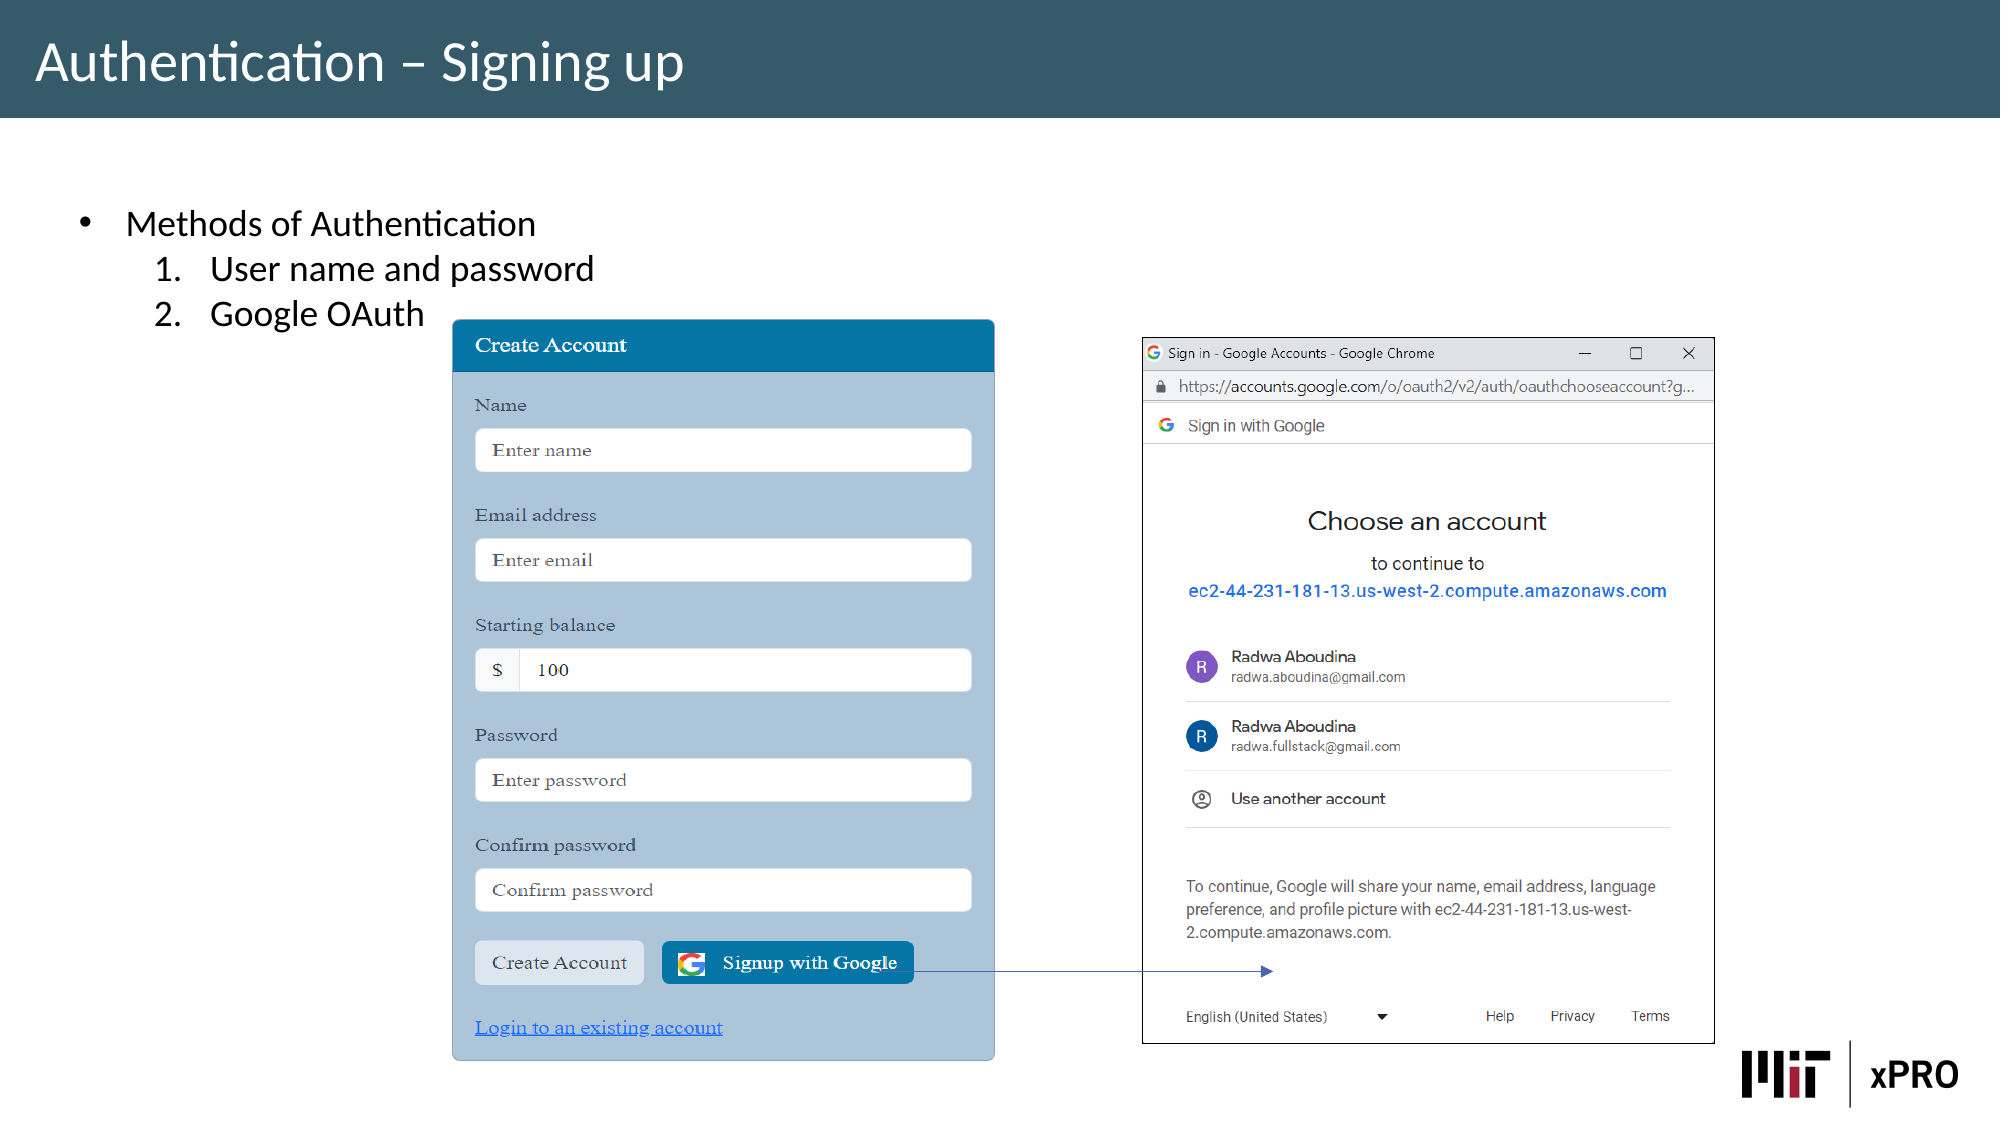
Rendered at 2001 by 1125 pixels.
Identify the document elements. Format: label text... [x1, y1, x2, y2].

picture [679, 954, 704, 975]
picture [1142, 337, 1715, 1045]
text_box Methods of Authentication User name and password Google OAuth [64, 191, 637, 386]
picture [1742, 1040, 1958, 1108]
picture [446, 315, 1001, 1066]
text_box Authentication – Signing up [20, 15, 1925, 101]
picture [0, 0, 2000, 118]
